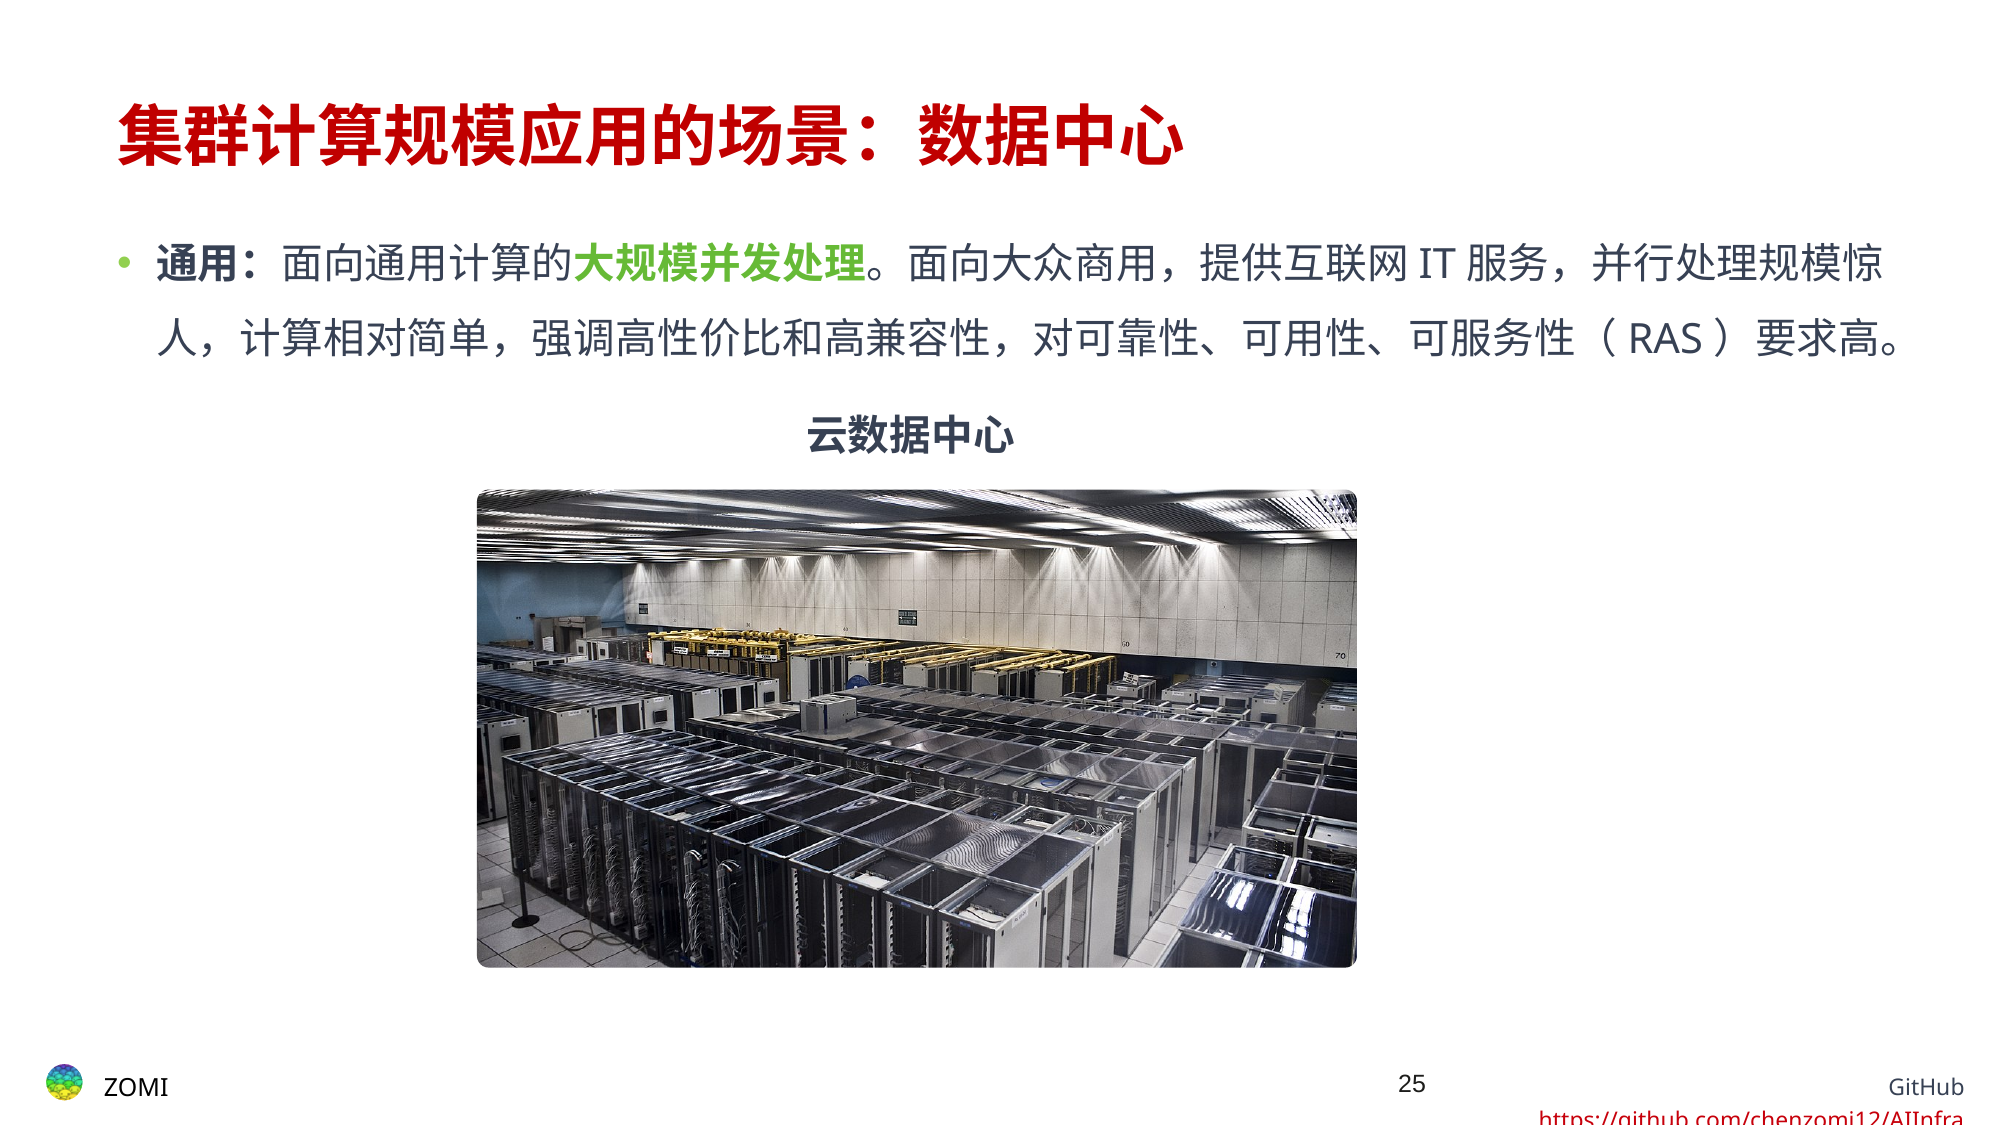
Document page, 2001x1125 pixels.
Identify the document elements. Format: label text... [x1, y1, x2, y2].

picture [476, 489, 1358, 968]
title 集群计算规模应用的场景：数据中心 [102, 85, 1901, 183]
text_box 云数据中心 [628, 401, 1193, 467]
picture [47, 1065, 82, 1100]
list 通用：面向通用计算的大规模并发处理。面向大众商用，提供互联网IT服务，并行处理规模惊人，计算相对简单，强调高性价比和高兼容性，对可靠性、可用性、可服务性（RAS）要求高。 [102, 204, 1901, 1043]
